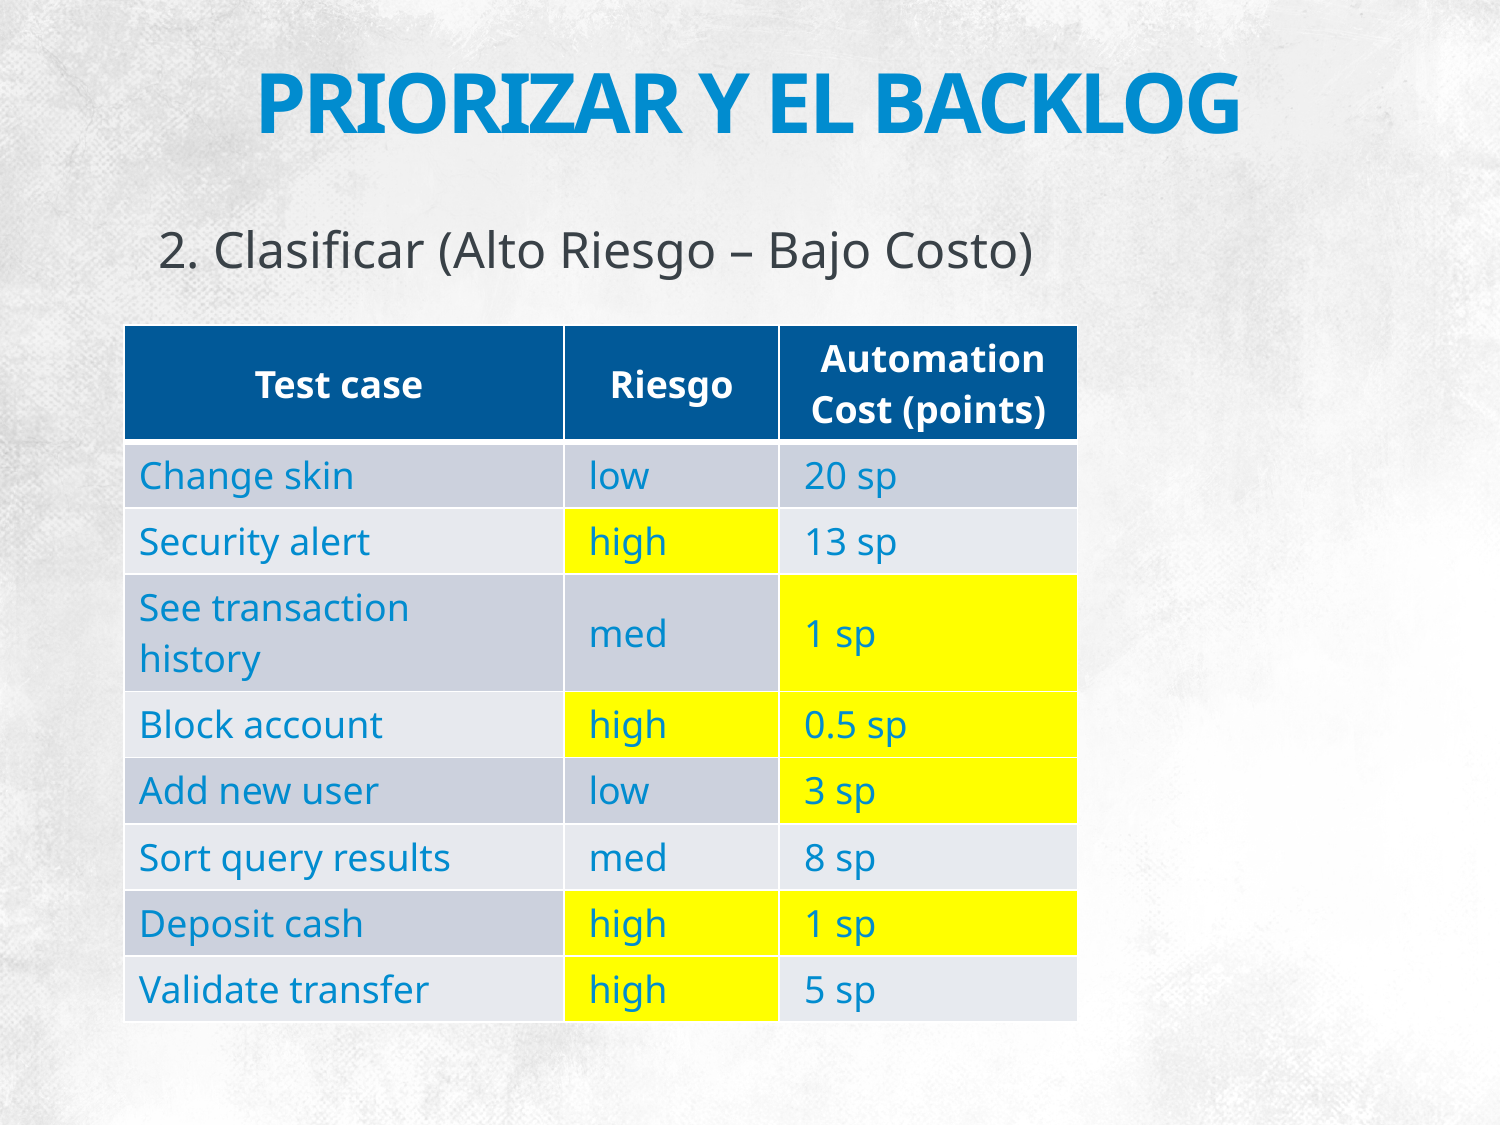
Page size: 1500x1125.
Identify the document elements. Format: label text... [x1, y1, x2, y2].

table_cell high [565, 692, 778, 757]
table_header Automation Cost (points) [780, 326, 1077, 439]
table_cell Security alert [125, 509, 563, 573]
table_cell low [565, 758, 778, 823]
text_box 2. Clasificar (Alto Riesgo – Bajo Costo) [143, 210, 1049, 286]
table_cell 1 sp [780, 575, 1077, 691]
table_cell Block account [125, 692, 563, 757]
table_cell med [565, 825, 778, 889]
table_cell high [565, 891, 778, 955]
table_cell Validate transfer [125, 957, 563, 1021]
table_cell high [565, 957, 778, 1021]
table_cell Sort query results [125, 825, 563, 889]
table_cell 13 sp [780, 509, 1077, 573]
table_cell high [565, 509, 778, 573]
table_cell 3 sp [780, 758, 1077, 823]
table_cell Deposit cash [125, 891, 563, 955]
table_cell 0.5 sp [780, 692, 1077, 757]
table_header Riesgo [565, 326, 778, 439]
table_cell 8 sp [780, 825, 1077, 889]
table_cell 5 sp [780, 957, 1077, 1021]
table_cell low [565, 445, 778, 507]
table_cell See transaction history [125, 575, 563, 691]
picture [0, 0, 1500, 1125]
table_header Test case [125, 326, 563, 439]
table_cell 1 sp [780, 891, 1077, 955]
table_cell med [565, 575, 778, 691]
text_box PRIORIZAR Y EL BACKLOG [74, 50, 1425, 151]
table_cell 20 sp [780, 445, 1077, 507]
table_cell Add new user [125, 758, 563, 823]
table_cell Change skin [125, 445, 563, 507]
